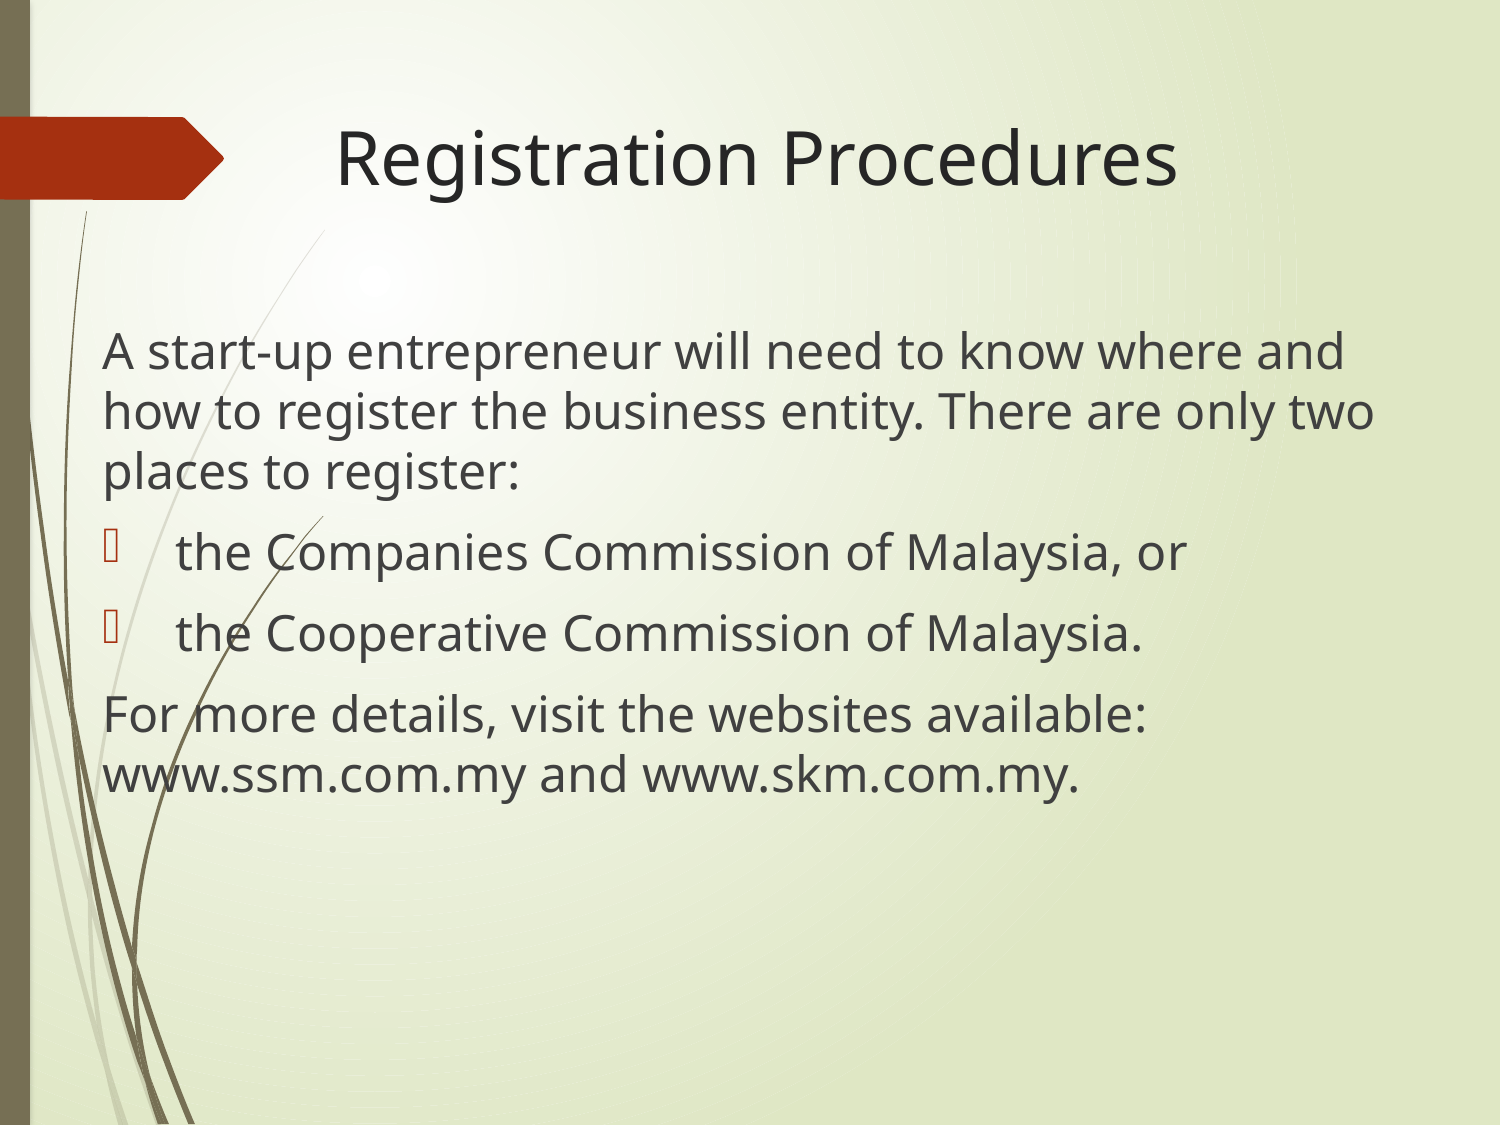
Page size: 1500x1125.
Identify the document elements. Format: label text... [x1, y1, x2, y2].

list A start-up entrepreneur will need to know where and how to register the business entity. There are only two places to register: the Companies Commission of Malaysia, or the Cooperative Commission of Malaysia. For more details, visit the websites available: www.ssm.com.my and www.skm.com.my. [87, 312, 1438, 1005]
title Registration Procedures [319, 102, 1400, 312]
